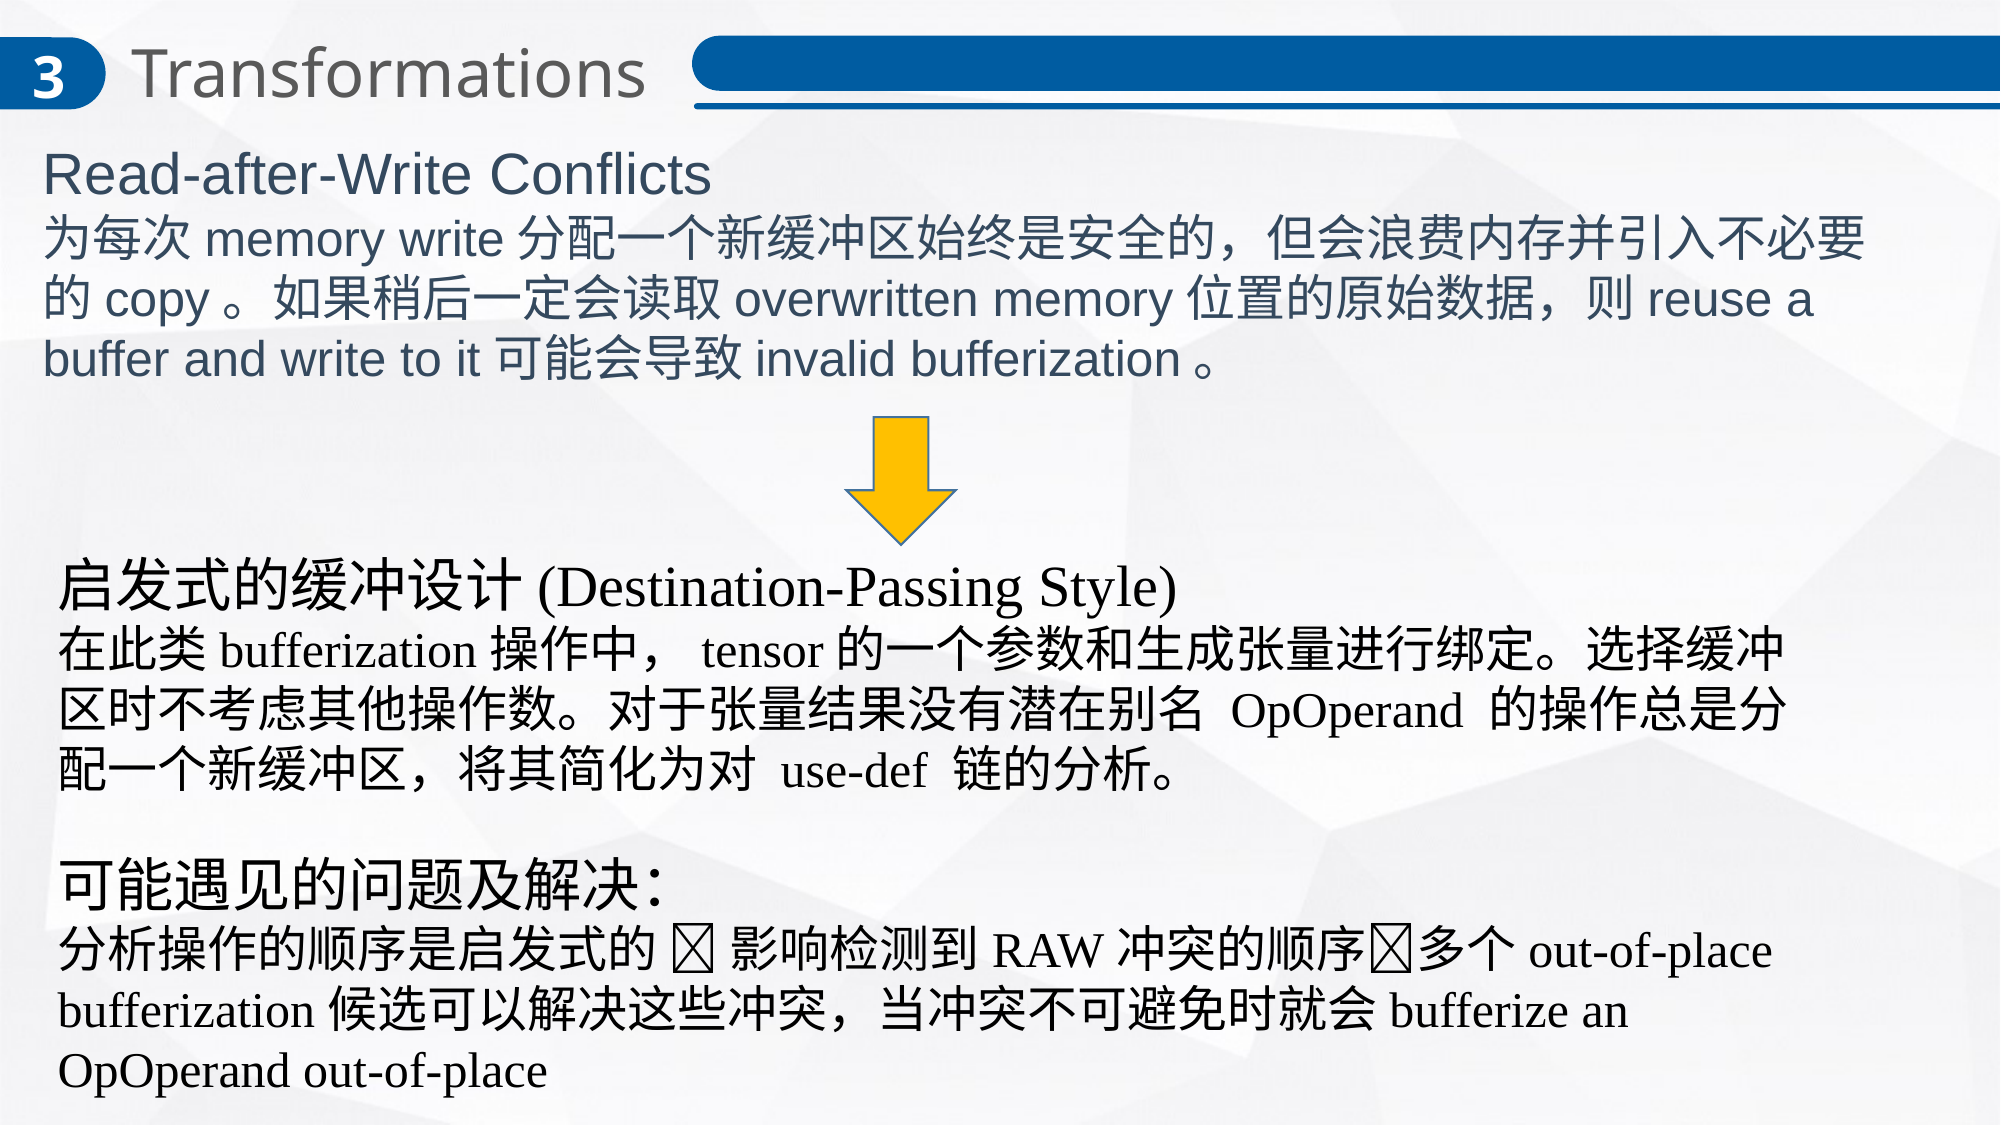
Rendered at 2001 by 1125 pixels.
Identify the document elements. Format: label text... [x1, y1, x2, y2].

picture [0, 0, 2001, 1125]
text_box [843, 416, 959, 547]
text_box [691, 35, 2000, 110]
text_box Read-after-Write Conflicts 为每次memory write分配一个新缓冲区始终是安全的，但会浪费内存并引入不必要的copy。如果稍后一定会读取overwritten memory位置的原始数据，则reuse a buffer and write to it可能会导致invalid bufferization。 [42, 115, 1869, 507]
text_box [0, 33, 106, 119]
text_box Transformations [116, 23, 664, 119]
text_box 启发式的缓冲设计(Destination-Passing Style) 在此类bufferization操作中，tensor的一个参数和生成张量进行绑定。选择缓冲区时不考虑其他操作数。对于张量结果没有潜在别名 OpOperand 的操作总是分配一个新缓冲区，将其简化为对 use-def 链的分析。 可能遇见的问题及解决： 分析操作的顺序是启发式的  影响检测到RAW冲突的顺序多个out-of-place bufferization候选可以解决这些冲突，当冲突不可避免时就会bufferize an OpOperand out-of-place [42, 540, 1837, 1106]
